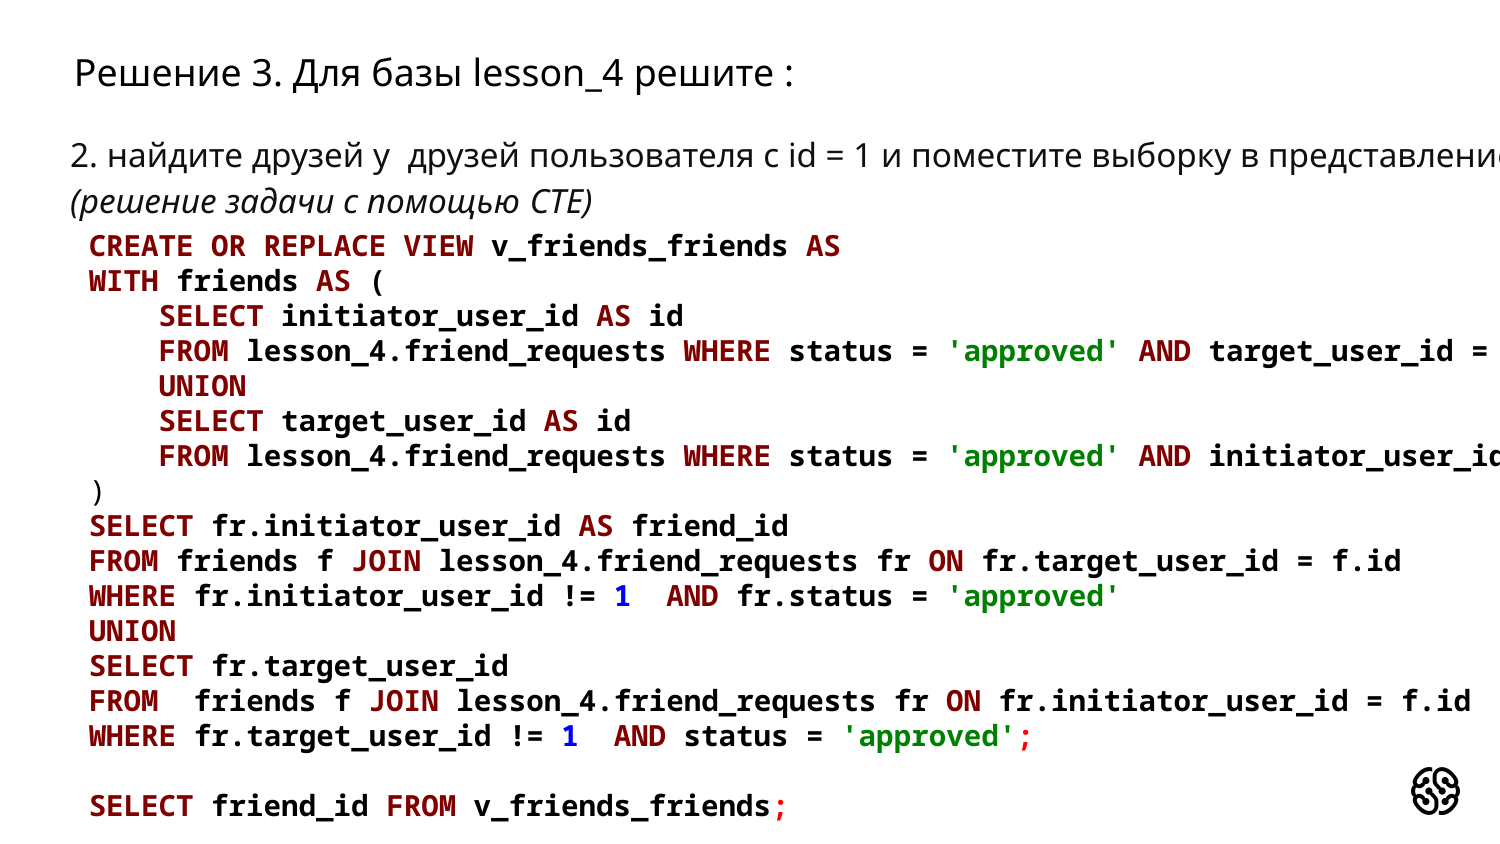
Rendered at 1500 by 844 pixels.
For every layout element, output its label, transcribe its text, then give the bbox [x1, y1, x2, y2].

title Решение 3. Для базы lesson_4 решите : [73, 42, 1058, 121]
text_box 2. найдите друзей у друзей пользователя с id = 1 и поместите выборку в представление; (решение задачи с помощью CTE) [32, 121, 1500, 228]
text_box CREATE OR REPLACE VIEW v_friends_friends AS WITH friends AS ( SELECT initiator_user_id AS id FROM lesson_4.friend_requests WHERE status = 'approved' AND target_user_id = 1 UNION SELECT target_user_id AS id FROM lesson_4.friend_requests WHERE status = 'approved' AND initiator_user_id = 1 ) SELECT fr.initiator_user_id AS friend_id FROM friends f JOIN lesson_4.friend_requests fr ON fr.target_user_id = f.id WHERE fr.initiator_user_id != 1 AND fr.status = 'approved' UNION SELECT fr.target_user_id FROM friends f JOIN lesson_4.friend_requests fr ON fr.initiator_user_id = f.id WHERE fr.target_user_id != 1 AND status = 'approved'; SELECT friend_id FROM v_friends_friends; [73, 220, 1500, 830]
